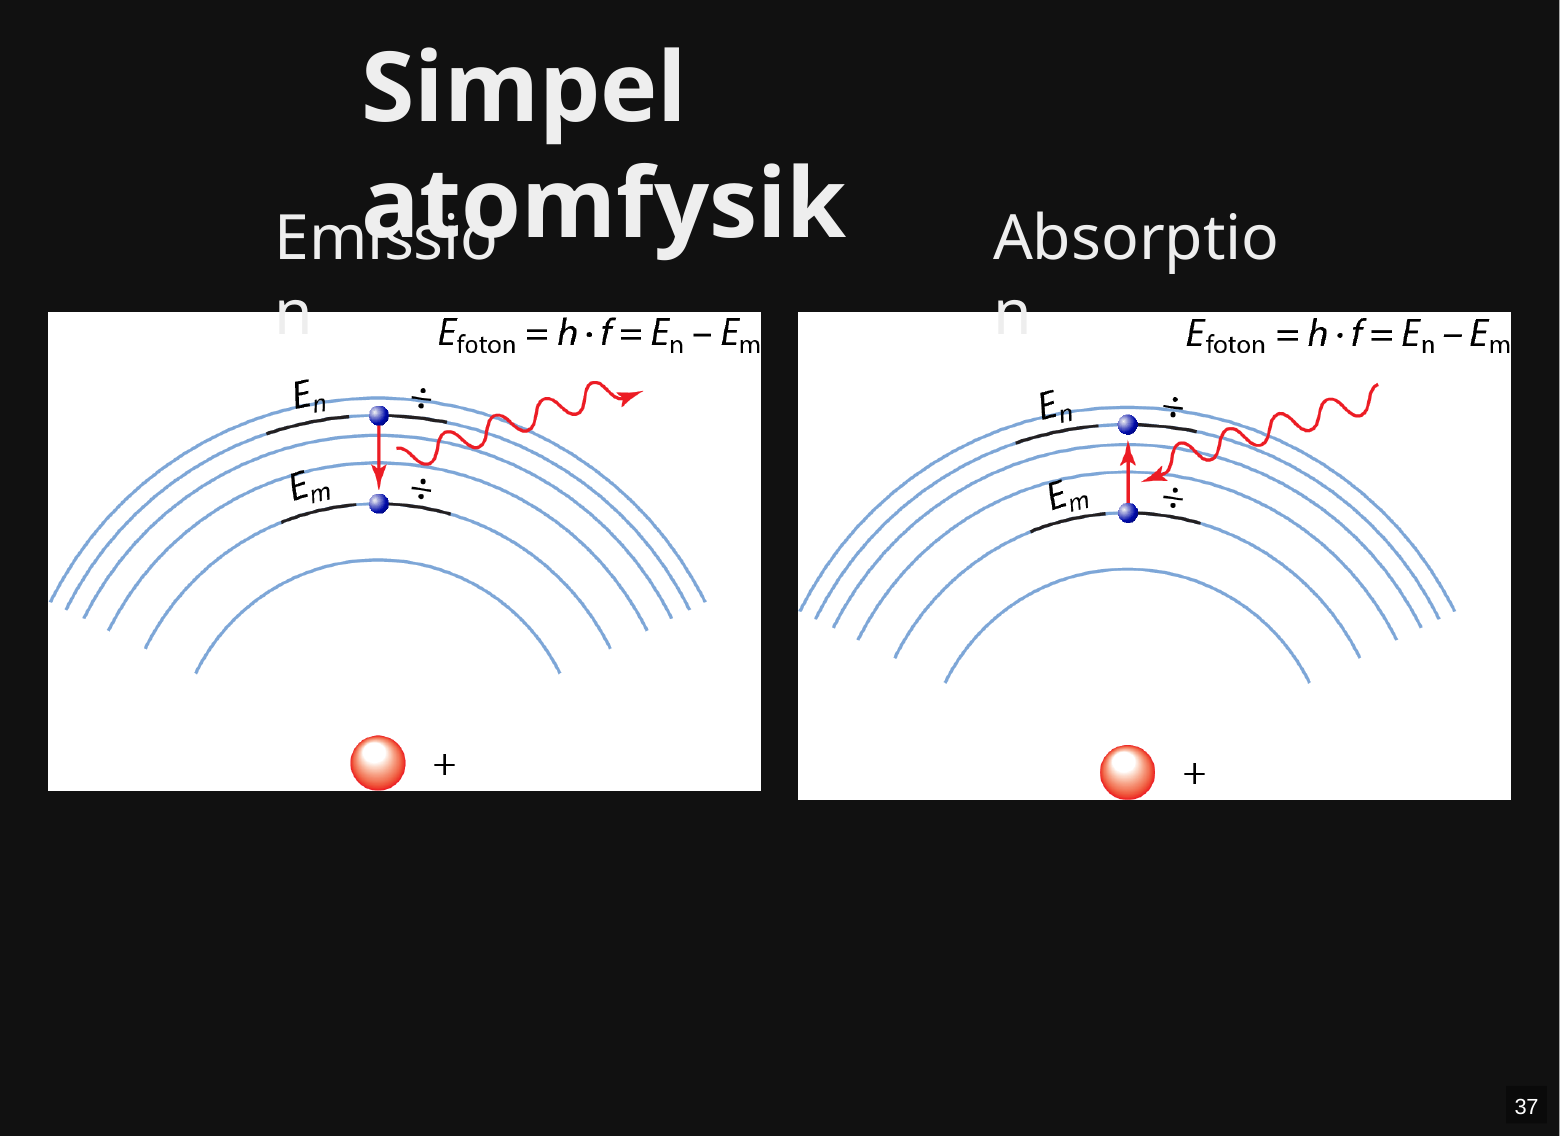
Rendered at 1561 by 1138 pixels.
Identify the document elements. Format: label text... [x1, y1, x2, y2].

picture [798, 312, 1511, 800]
text_box [0, 0, 1560, 1136]
text_box 37 [1514, 1092, 1539, 1117]
text_box Emission [274, 197, 535, 283]
text_box Absorption [993, 197, 1316, 283]
picture [48, 312, 761, 791]
text_box Simpel atomfysik [361, 24, 1121, 138]
text_box [1506, 1085, 1547, 1124]
